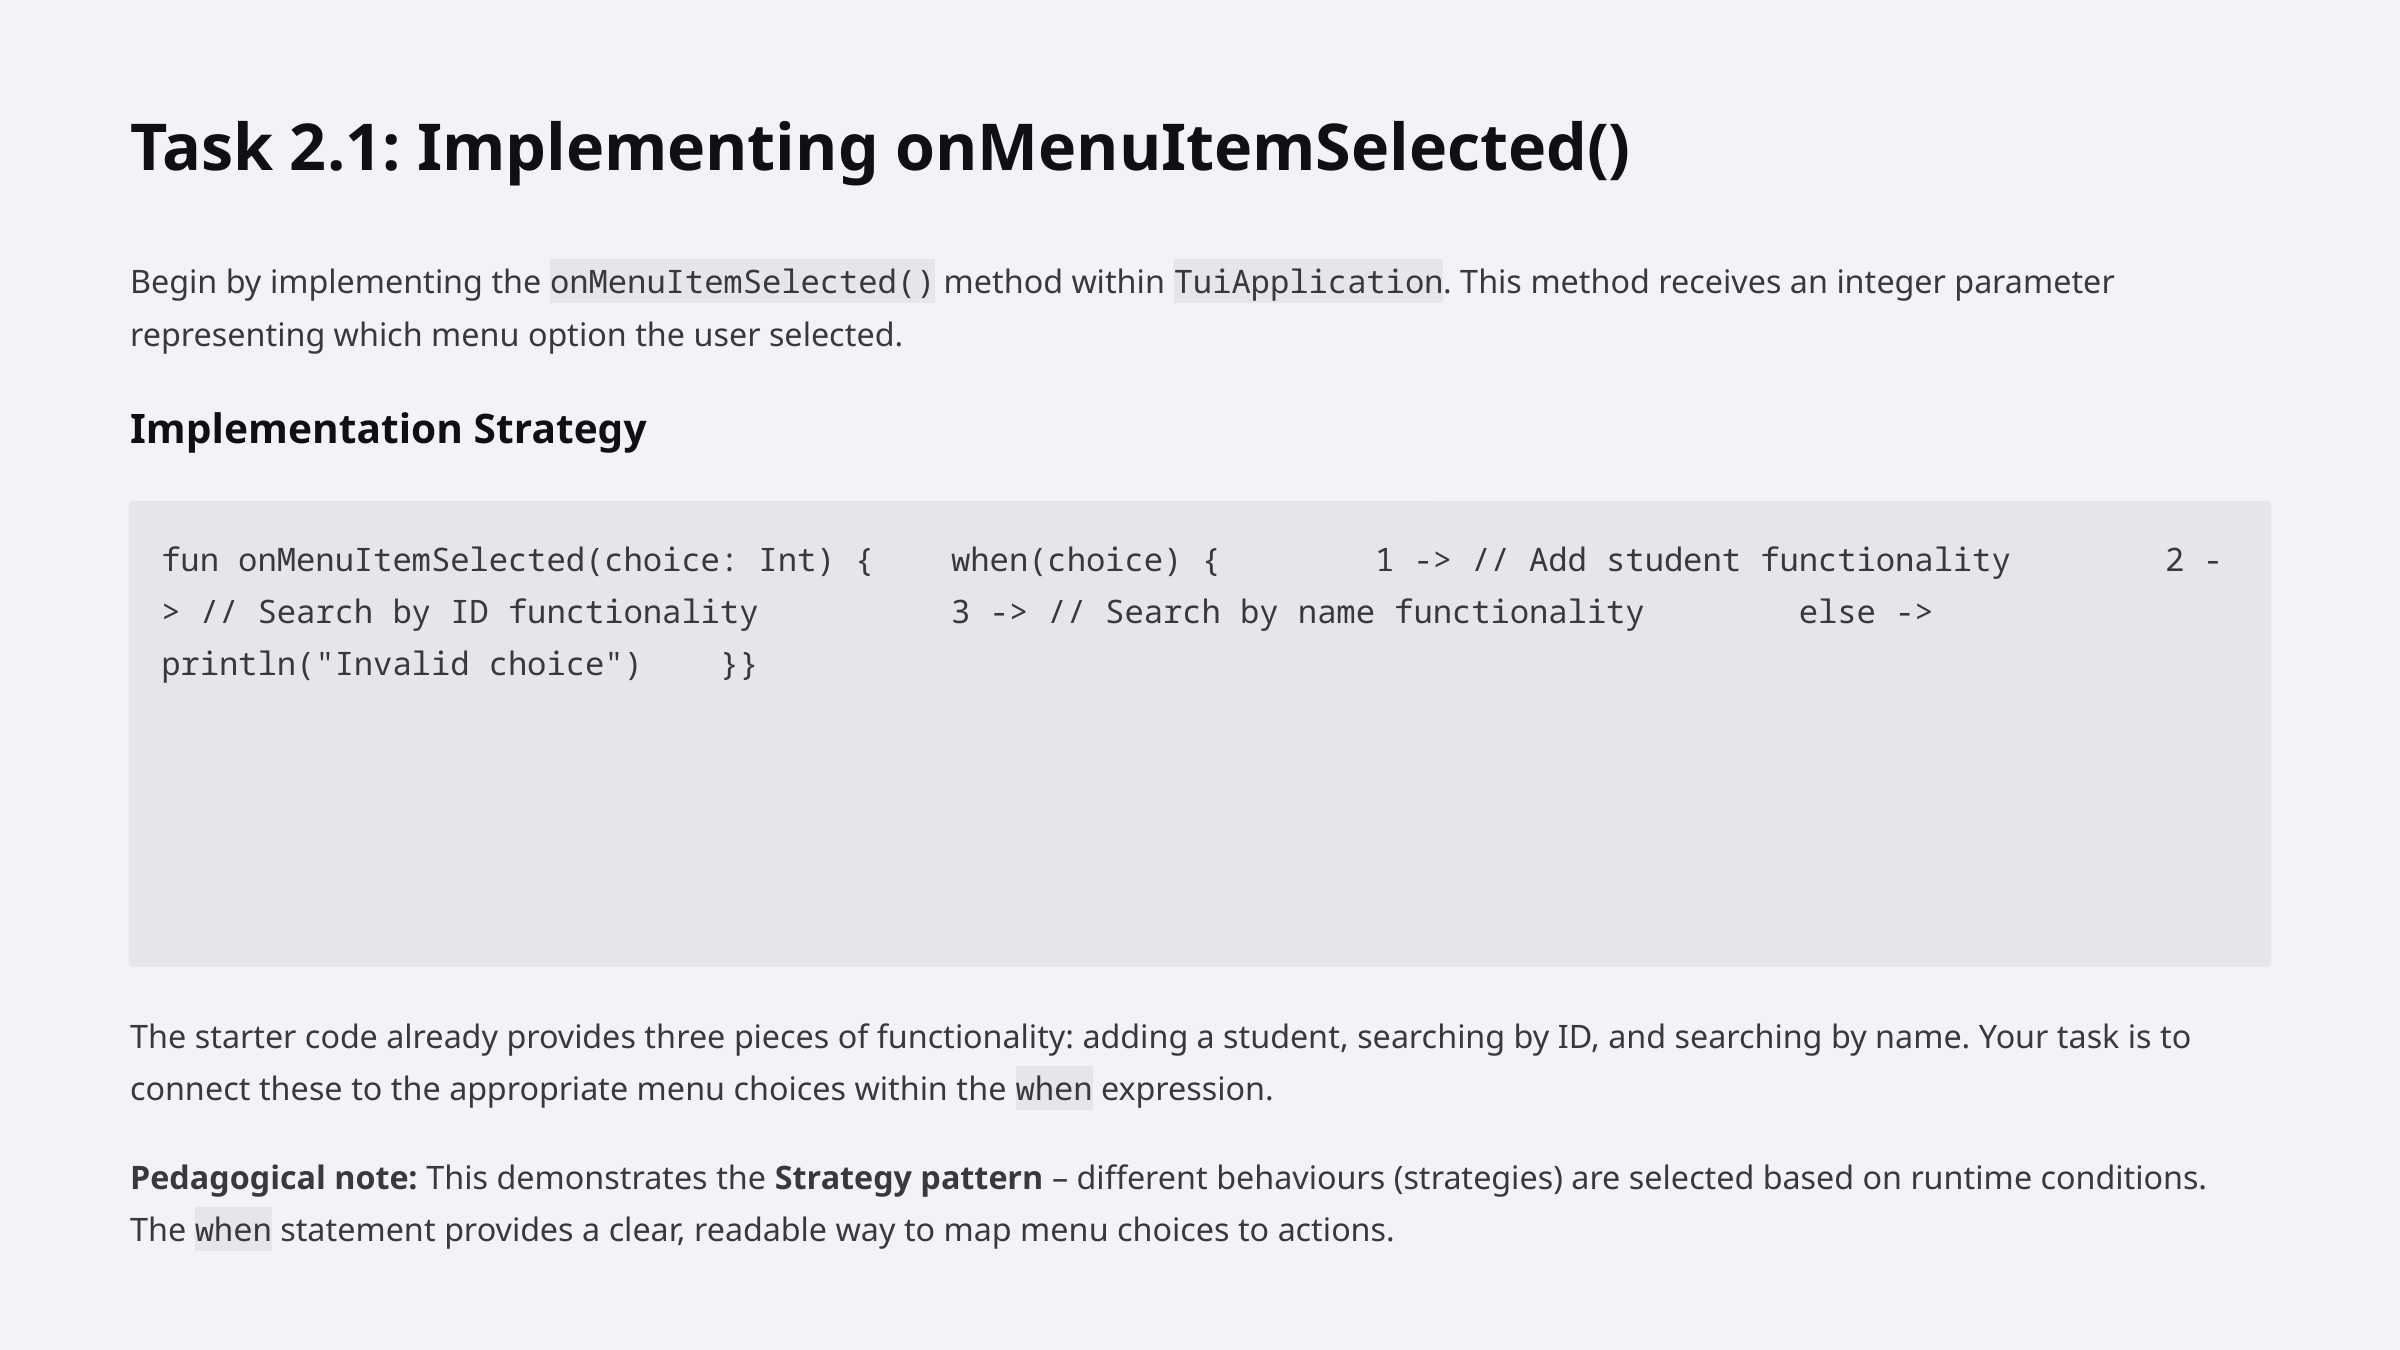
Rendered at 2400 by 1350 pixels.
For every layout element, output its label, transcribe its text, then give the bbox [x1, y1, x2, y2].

text_box Task 2.1: Implementing onMenuItemSelected() [130, 101, 1516, 184]
text_box Implementation Strategy [130, 401, 598, 453]
text_box Begin by implementing the onMenuItemSelected() method within TuiApplication. This method receives an integer parameter representing which menu option the user selected. [130, 248, 2270, 353]
text_box [128, 500, 2272, 967]
text_box The starter code already provides three pieces of functionality: adding a student, searching by ID, and searching by name. Your task is to connect these to the appropriate menu choices within the when expression. [130, 1003, 2270, 1108]
text_box fun onMenuItemSelected(choice: Int) { when(choice) { 1 -> // Add student functionality 2 -> // Search by ID functionality 3 -> // Search by name functionality else -> println("Invalid choice") }} [161, 525, 2239, 942]
text_box Pedagogical note: This demonstrates the Strategy pattern – different behaviours (strategies) are selected based on runtime conditions. The when statement provides a clear, readable way to map menu choices to actions. [130, 1143, 2270, 1249]
